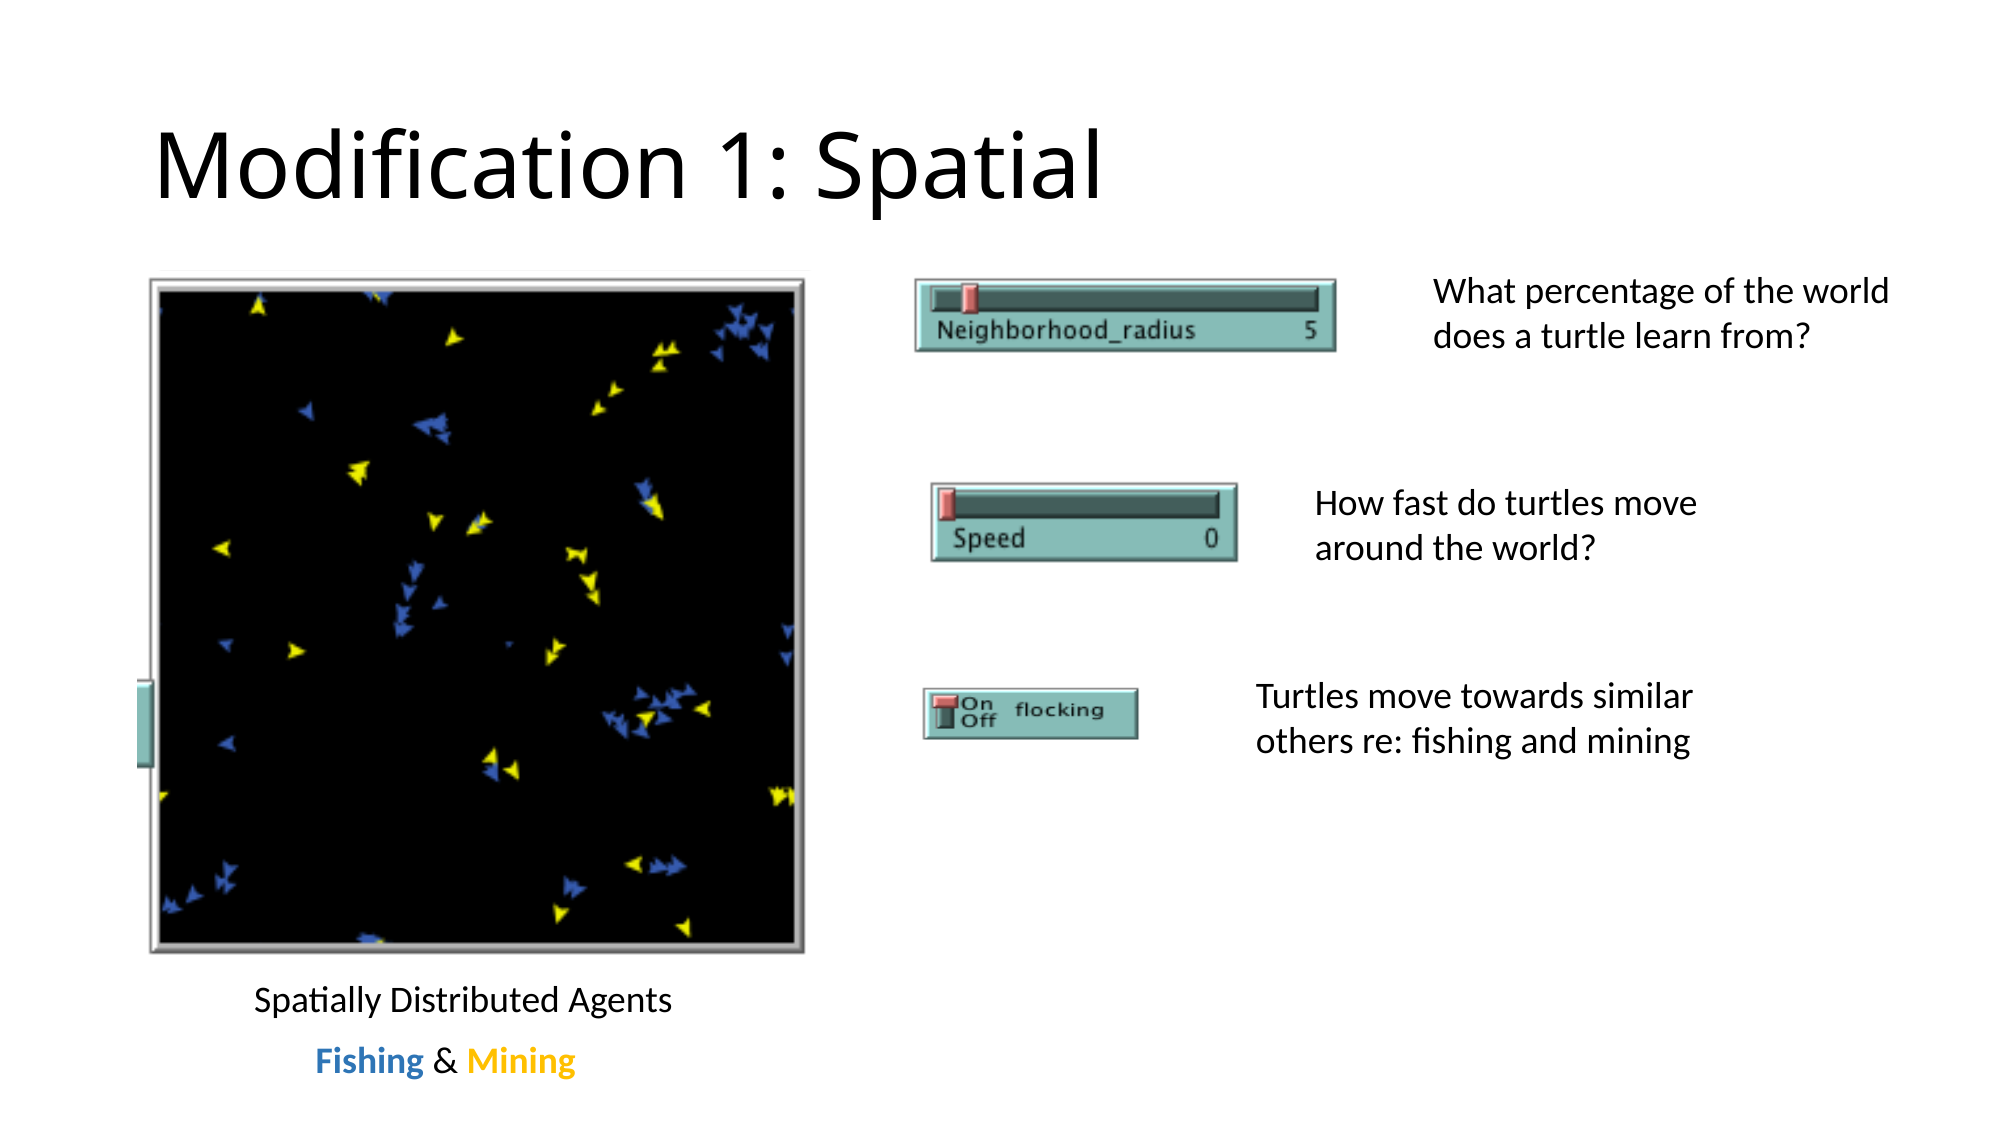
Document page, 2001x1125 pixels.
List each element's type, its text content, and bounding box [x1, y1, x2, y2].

text_box Fishing & Mining [300, 1028, 669, 1089]
text_box Spatially Distributed Agents [137, 969, 704, 1028]
text_box How fast do turtles move around the world? [1300, 470, 1794, 576]
picture [137, 259, 832, 969]
title Modification 1: Spatial [137, 59, 1863, 278]
picture [913, 671, 1160, 757]
text_box What percentage of the world does a turtle learn from? [1418, 259, 1912, 364]
picture [913, 476, 1259, 577]
text_box Turtles move towards similar others re: fishing and mining [1241, 663, 1735, 769]
picture [893, 259, 1357, 366]
